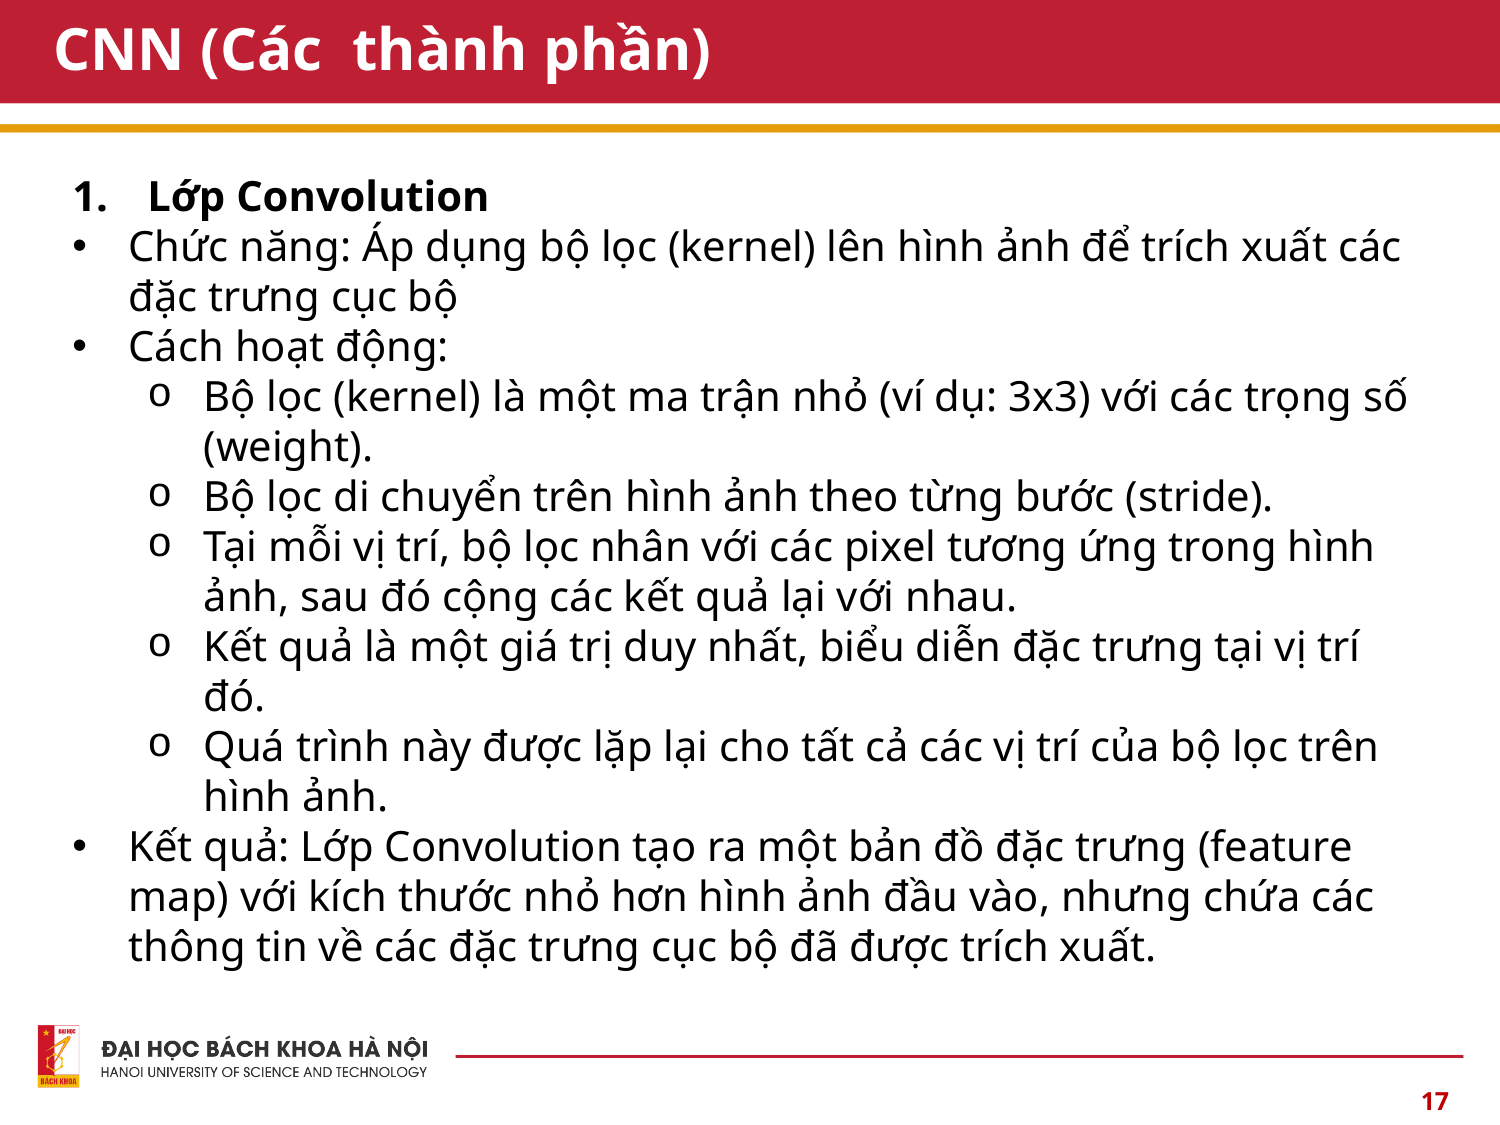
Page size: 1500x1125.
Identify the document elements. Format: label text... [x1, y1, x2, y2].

slide_number 17 [1126, 1078, 1464, 1125]
title CNN (Các thành phần) [38, 12, 1462, 87]
text_box Lớp Convolution Chức năng: Áp dụng bộ lọc (kernel) lên hình ảnh để trích xuất các đặc trưng cục bộ Cách hoạt động: Bộ lọc (kernel) là một ma trận nhỏ (ví dụ: 3x3) với các trọng số (weight). Bộ lọc di chuyển trên hình ảnh theo từng bước (stride). Tại mỗi vị trí, bộ lọc nhân với các pixel tương ứng trong hình ảnh, sau đó cộng các kết quả lại với nhau. Kết quả là một giá trị duy nhất, biểu diễn đặc trưng tại vị trí đó. Quá trình này được lặp lại cho tất cả các vị trí của bộ lọc trên hình ảnh. Kết quả: Lớp Convolution tạo ra một bản đồ đặc trưng (feature map) với kích thước nhỏ hơn hình ảnh đầu vào, nhưng chứa các thông tin về các đặc trưng cục bộ đã được trích xuất. [57, 162, 1443, 978]
picture [0, 0, 1500, 1125]
